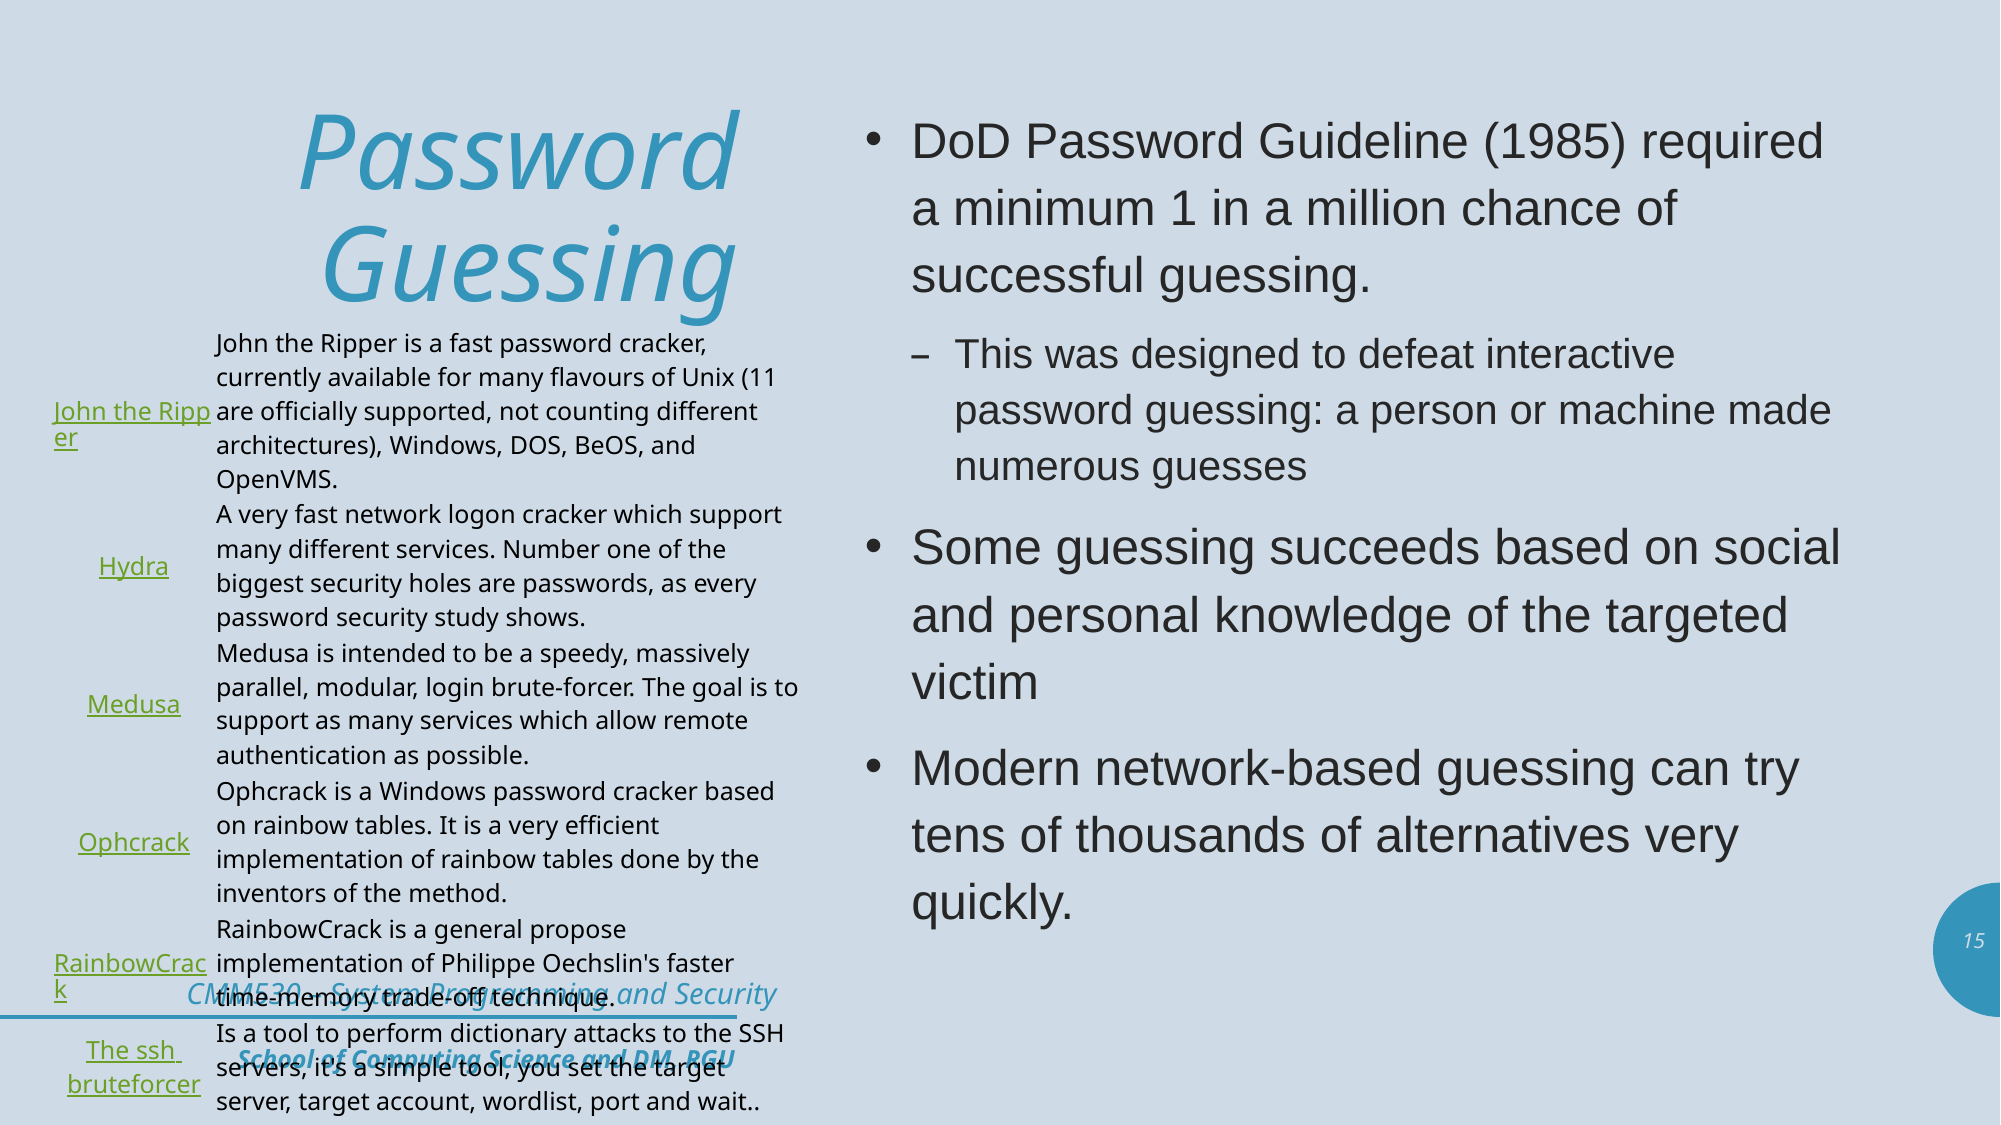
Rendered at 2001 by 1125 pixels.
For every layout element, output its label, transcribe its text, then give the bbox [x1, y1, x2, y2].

table_cell RainbowCrack is a general propose implementation of Philippe Oechslin's faster time-memory trade-off technique. [215, 910, 803, 1014]
table_cell Is a tool to perform dictionary attacks to the SSH servers, it's a simple tool, you set the target server, target account, wordlist, port and wait.. [215, 1014, 803, 1118]
table_cell A very fast network logon cracker which support many different services. Number one of the biggest security holes are passwords, as every password security study shows. [215, 496, 803, 634]
table_cell Ophcrack is a Windows password cracker based on rainbow tables. It is a very efficient implementation of rainbow tables done by the inventors of the method. [215, 772, 803, 910]
table_cell RainbowCrack [53, 910, 215, 1014]
list DoD Password Guideline (1985) required a minimum 1 in a million chance of successful guessing. This was designed to defeat interactive password guessing: a person or machine made numerous guesses Some guessing succeeds based on social and personal knowledge of the targeted victim Modern network-based guessing can try tens of thousands of alternatives very quickly. [849, 93, 1875, 1022]
title Password Guessing [125, 91, 754, 324]
table_cell Ophcrack [53, 772, 215, 910]
table_header John the Ripper is a fast password cracker, currently available for many flavours of Unix (11 are officially supported, not counting different architectures), Windows, DOS, BeOS, and OpenVMS. [215, 324, 803, 496]
slide_number 15 [1933, 904, 2000, 980]
table_cell Medusa is intended to be a speedy, massively parallel, modular, login brute-forcer. The goal is to support as many services which allow remote authentication as possible. [215, 634, 803, 772]
table_header John the Ripper [53, 324, 215, 496]
table_cell Hydra [53, 496, 215, 634]
table_cell Medusa [53, 634, 215, 772]
table_cell The ssh bruteforcer [53, 1014, 215, 1118]
